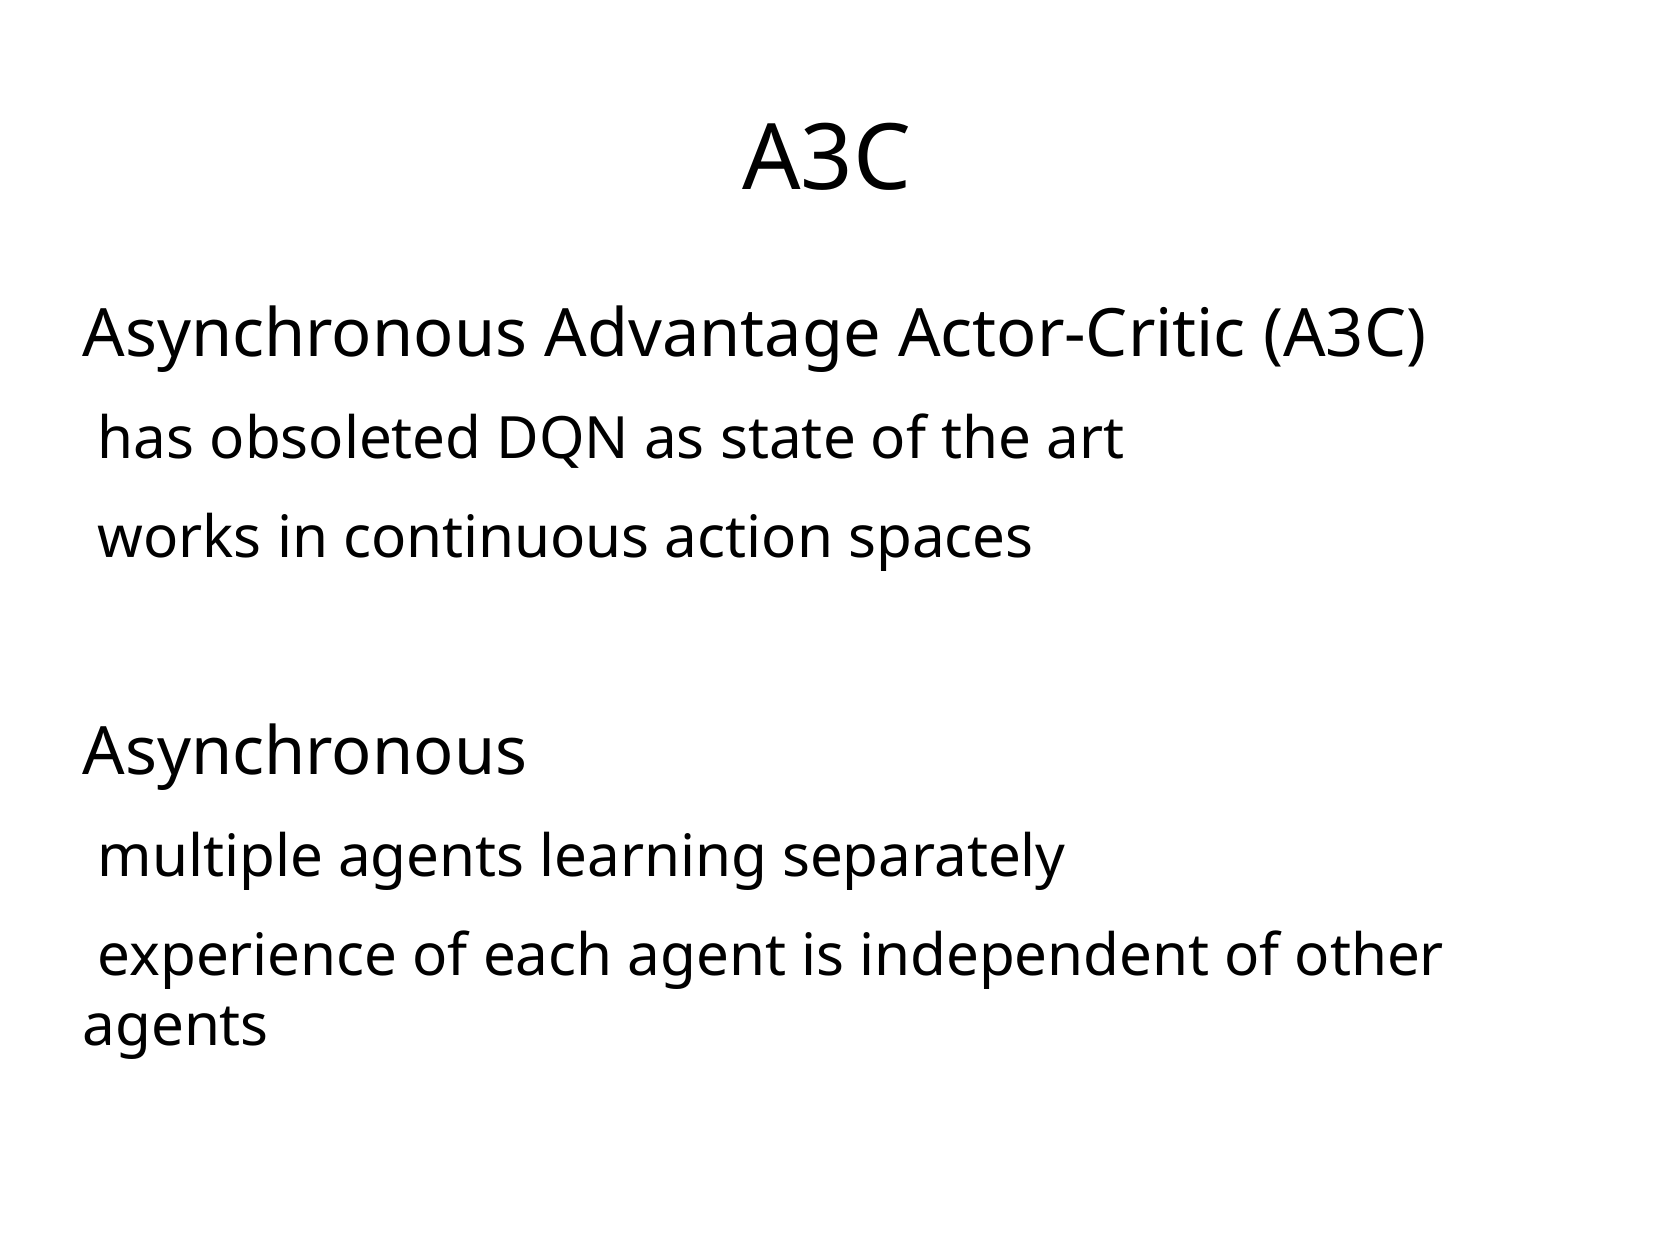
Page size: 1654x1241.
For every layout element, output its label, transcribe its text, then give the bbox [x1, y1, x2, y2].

list Asynchronous Advantage Actor-Critic (A3C) has obsoleted DQN as state of the art works in continuous action spaces Asynchronous multiple agents learning separately experience of each agent is independent of other agents [82, 290, 1571, 1010]
title A3C [82, 49, 1571, 257]
